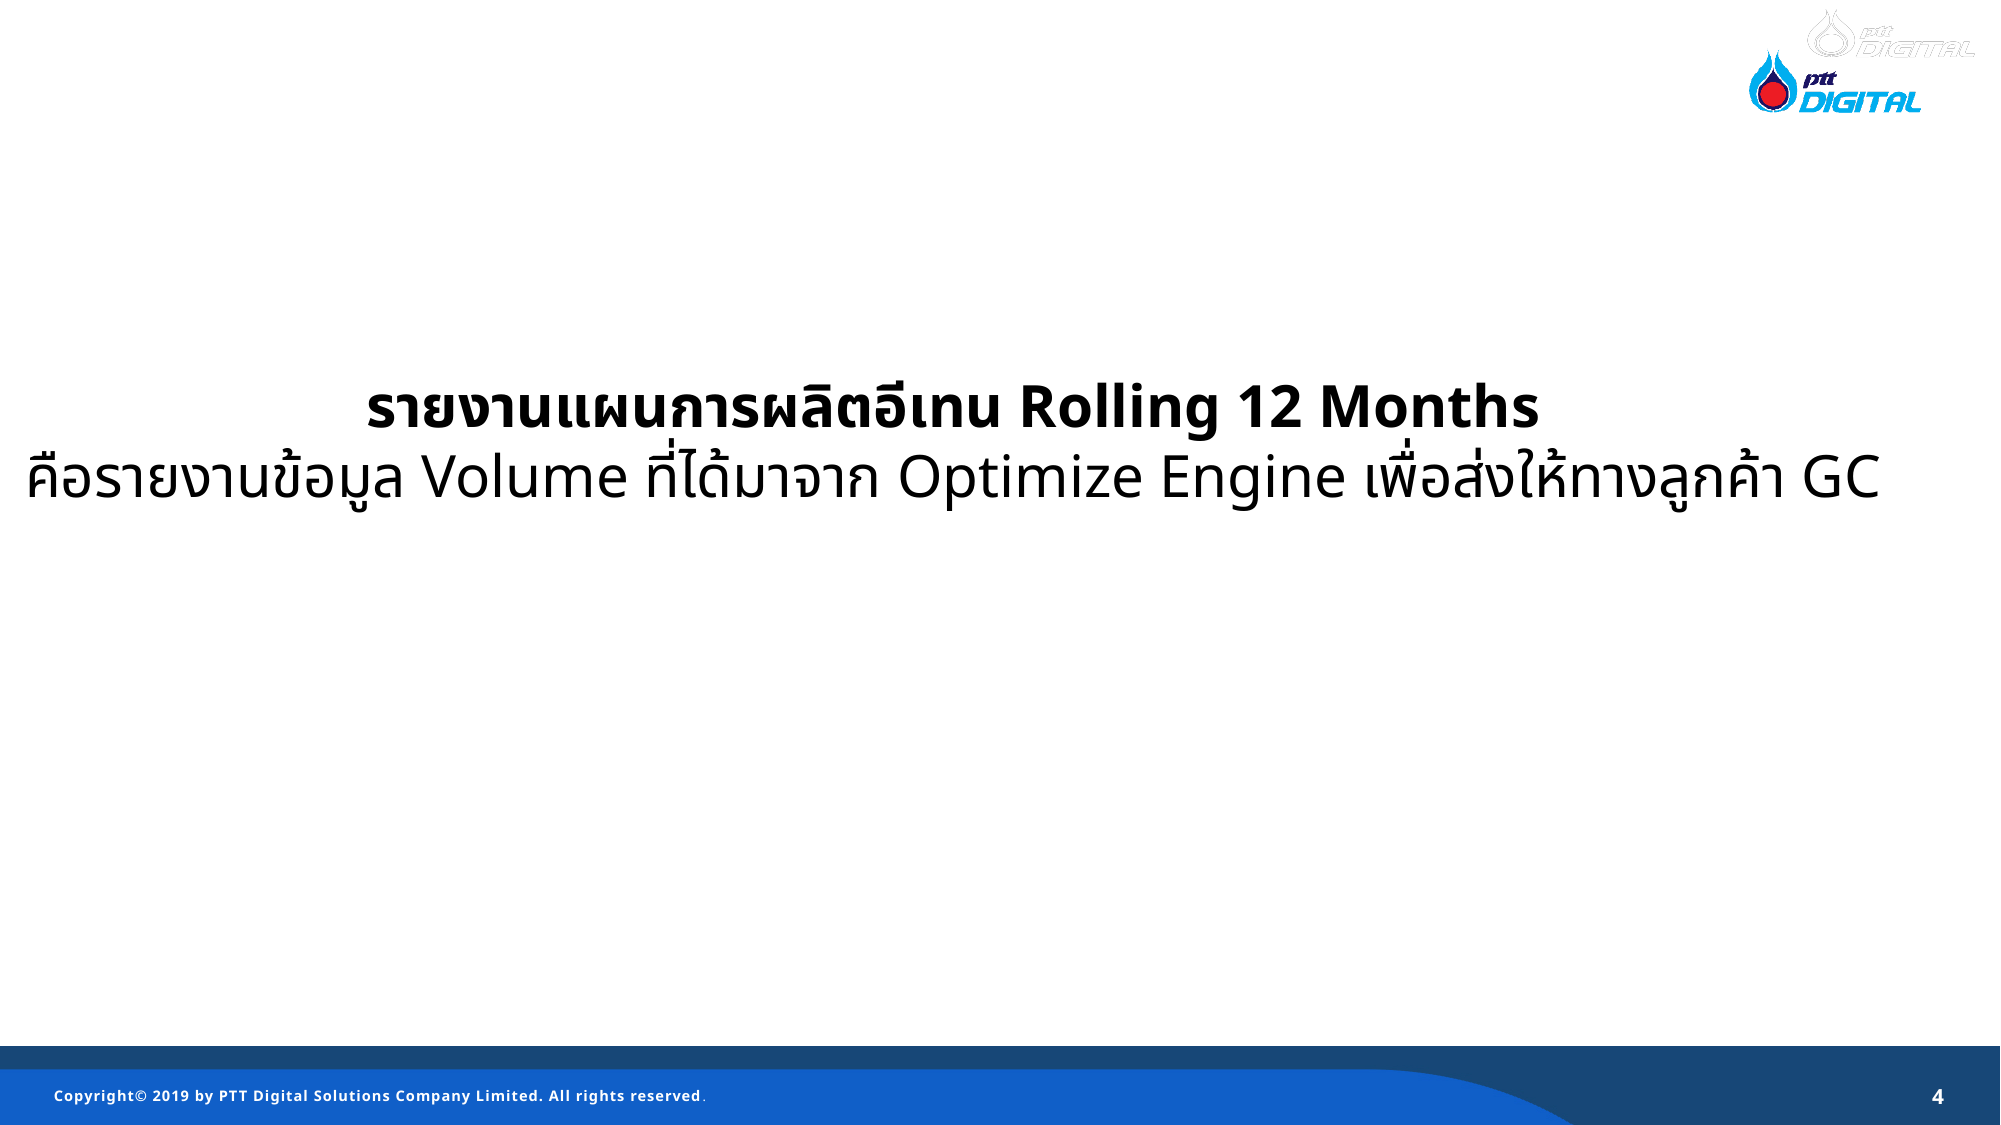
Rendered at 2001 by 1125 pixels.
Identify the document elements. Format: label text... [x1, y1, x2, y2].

picture [0, 1046, 2000, 1125]
picture [1744, 0, 1977, 135]
slide_number 4 [1891, 1076, 1985, 1119]
text_box รายงานแผนการผลิตอีเทน Rolling 12 Months คือรายงานข้อมูล Volume ที่ได้มาจาก Optimize Engine เพื่อส่งให้ทางลูกค้า GC [10, 361, 1896, 517]
